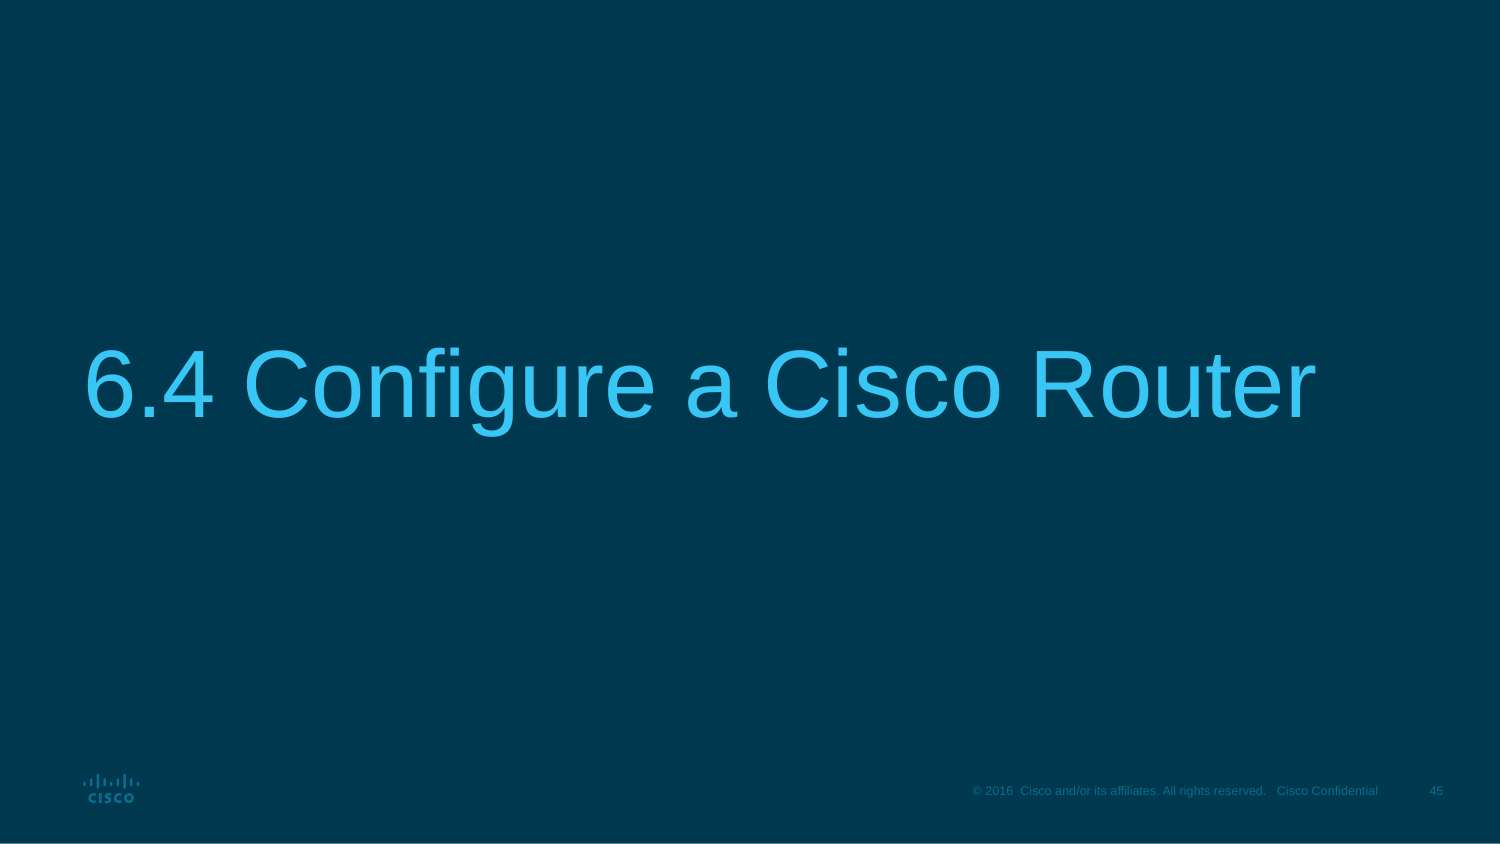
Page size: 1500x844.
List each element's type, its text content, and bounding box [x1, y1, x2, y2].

title 6.4 Configure a Cisco Router [68, 150, 1370, 446]
